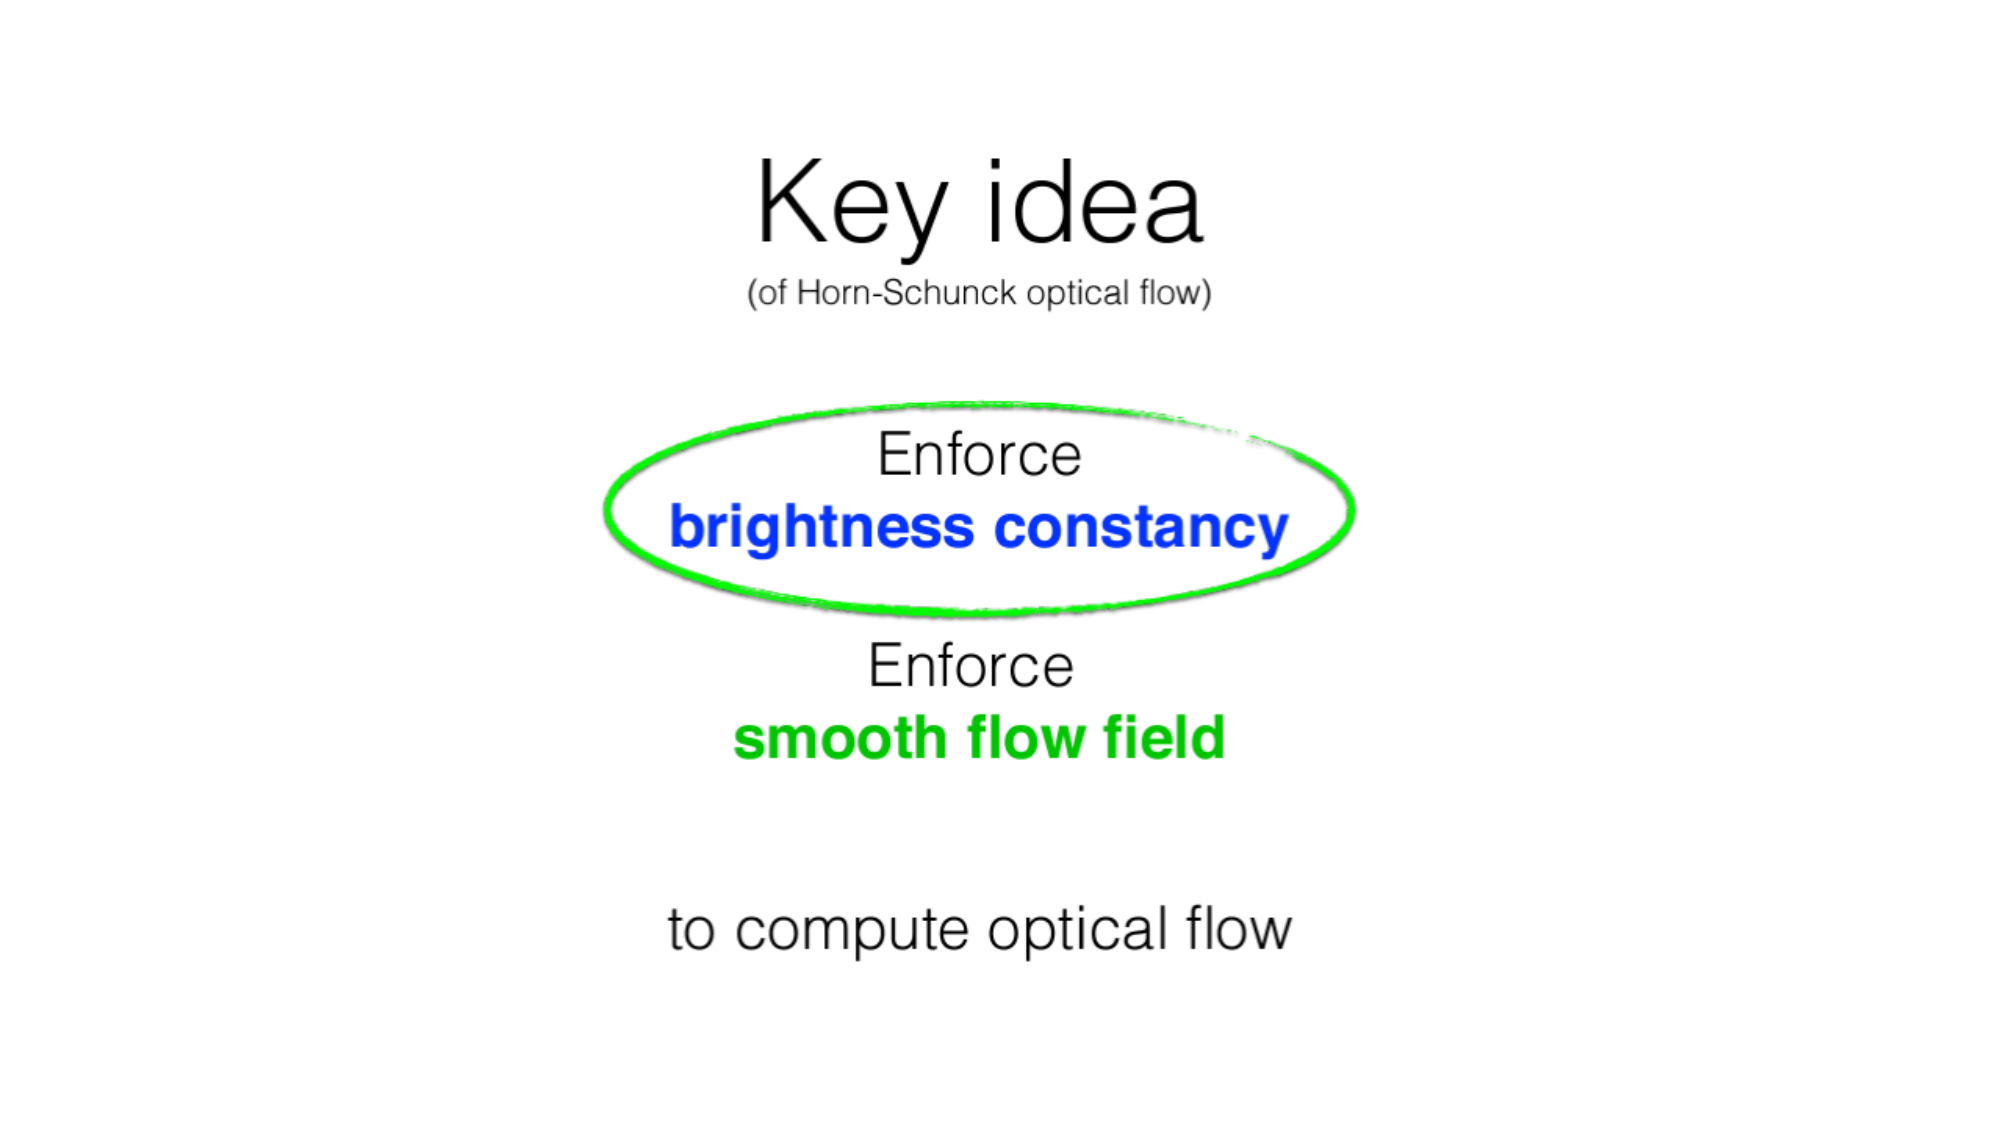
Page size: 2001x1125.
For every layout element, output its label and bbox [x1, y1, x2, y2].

picture [418, 104, 1582, 968]
